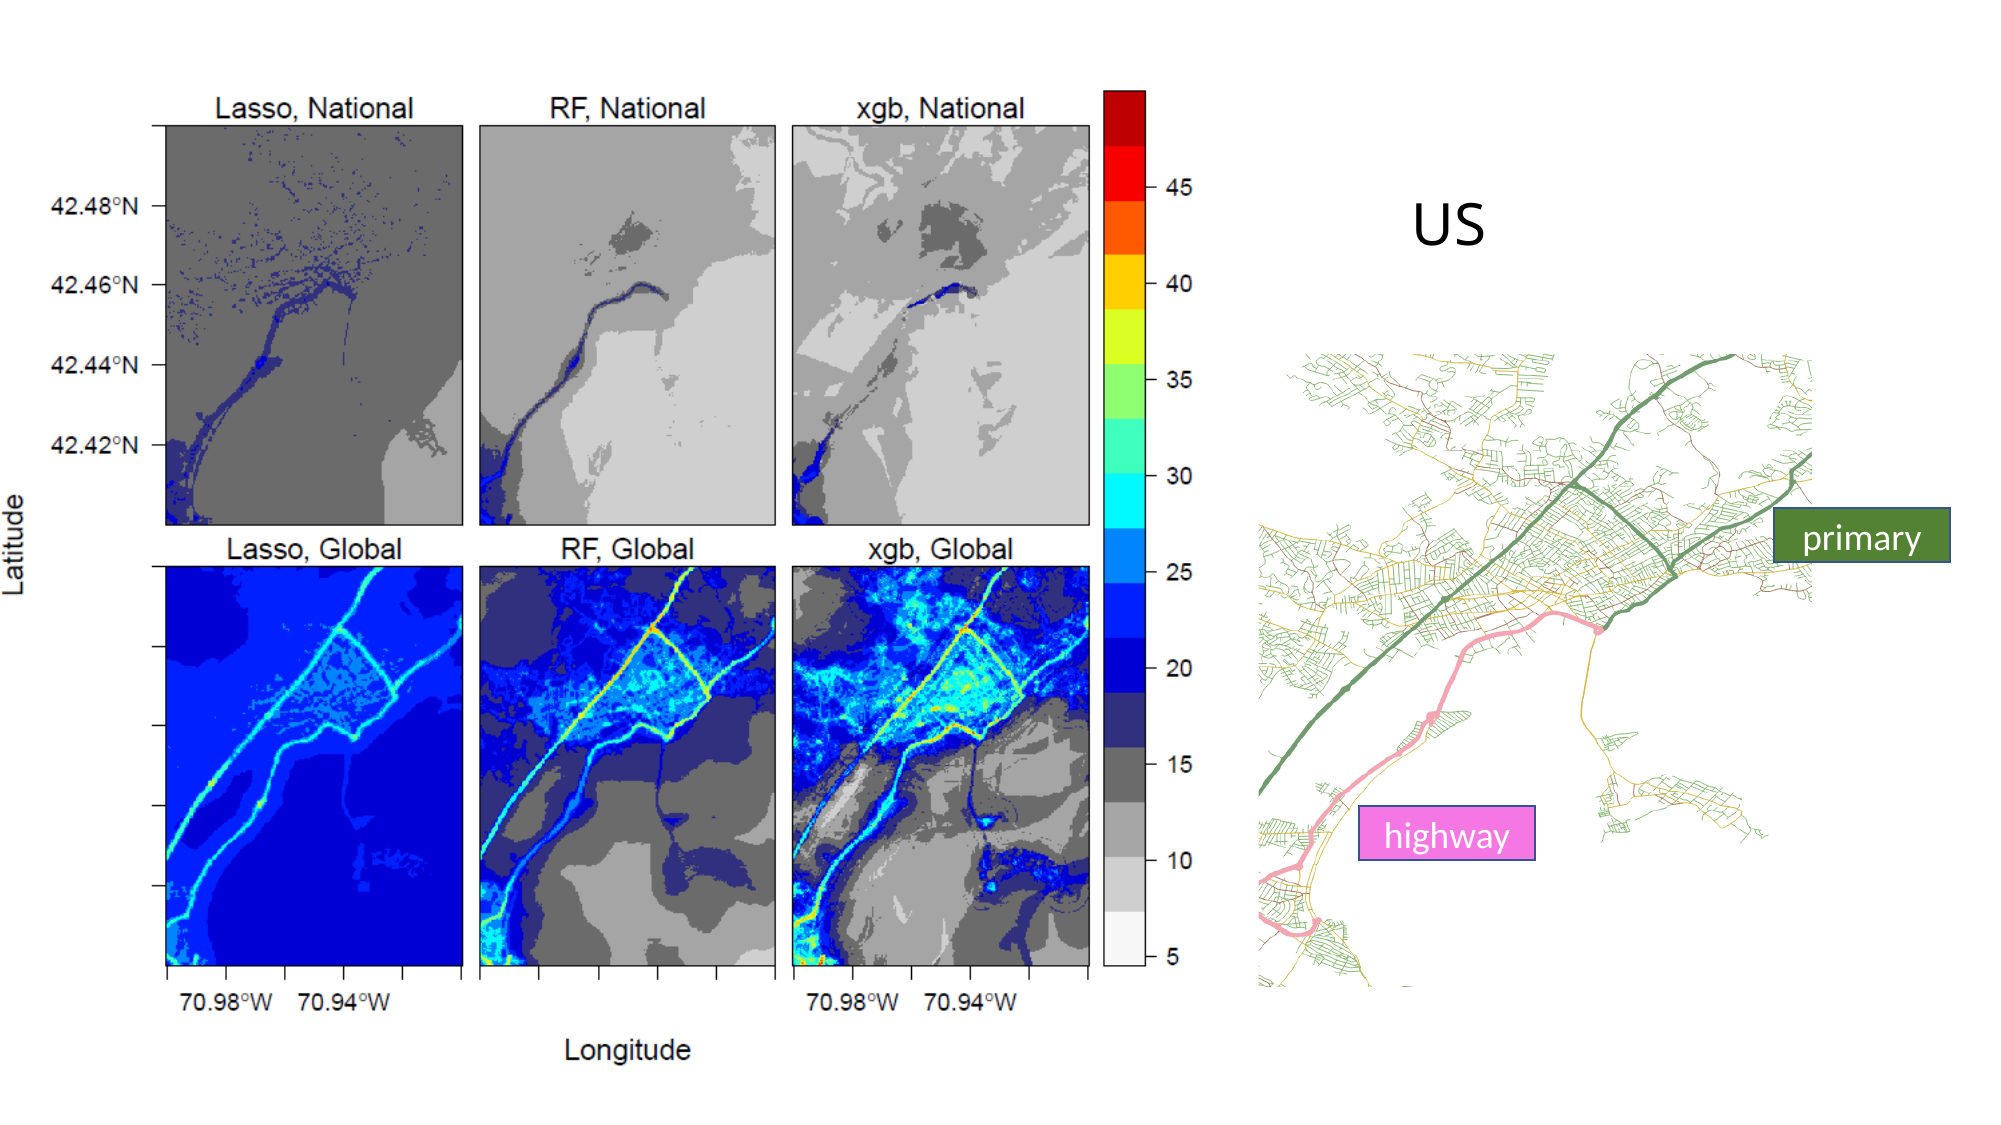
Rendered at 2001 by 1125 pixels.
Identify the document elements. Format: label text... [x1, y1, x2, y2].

text_box US [1385, 179, 1879, 265]
text_box primary [1812, 507, 1951, 563]
picture [0, 17, 1200, 1125]
picture [1258, 354, 1812, 987]
